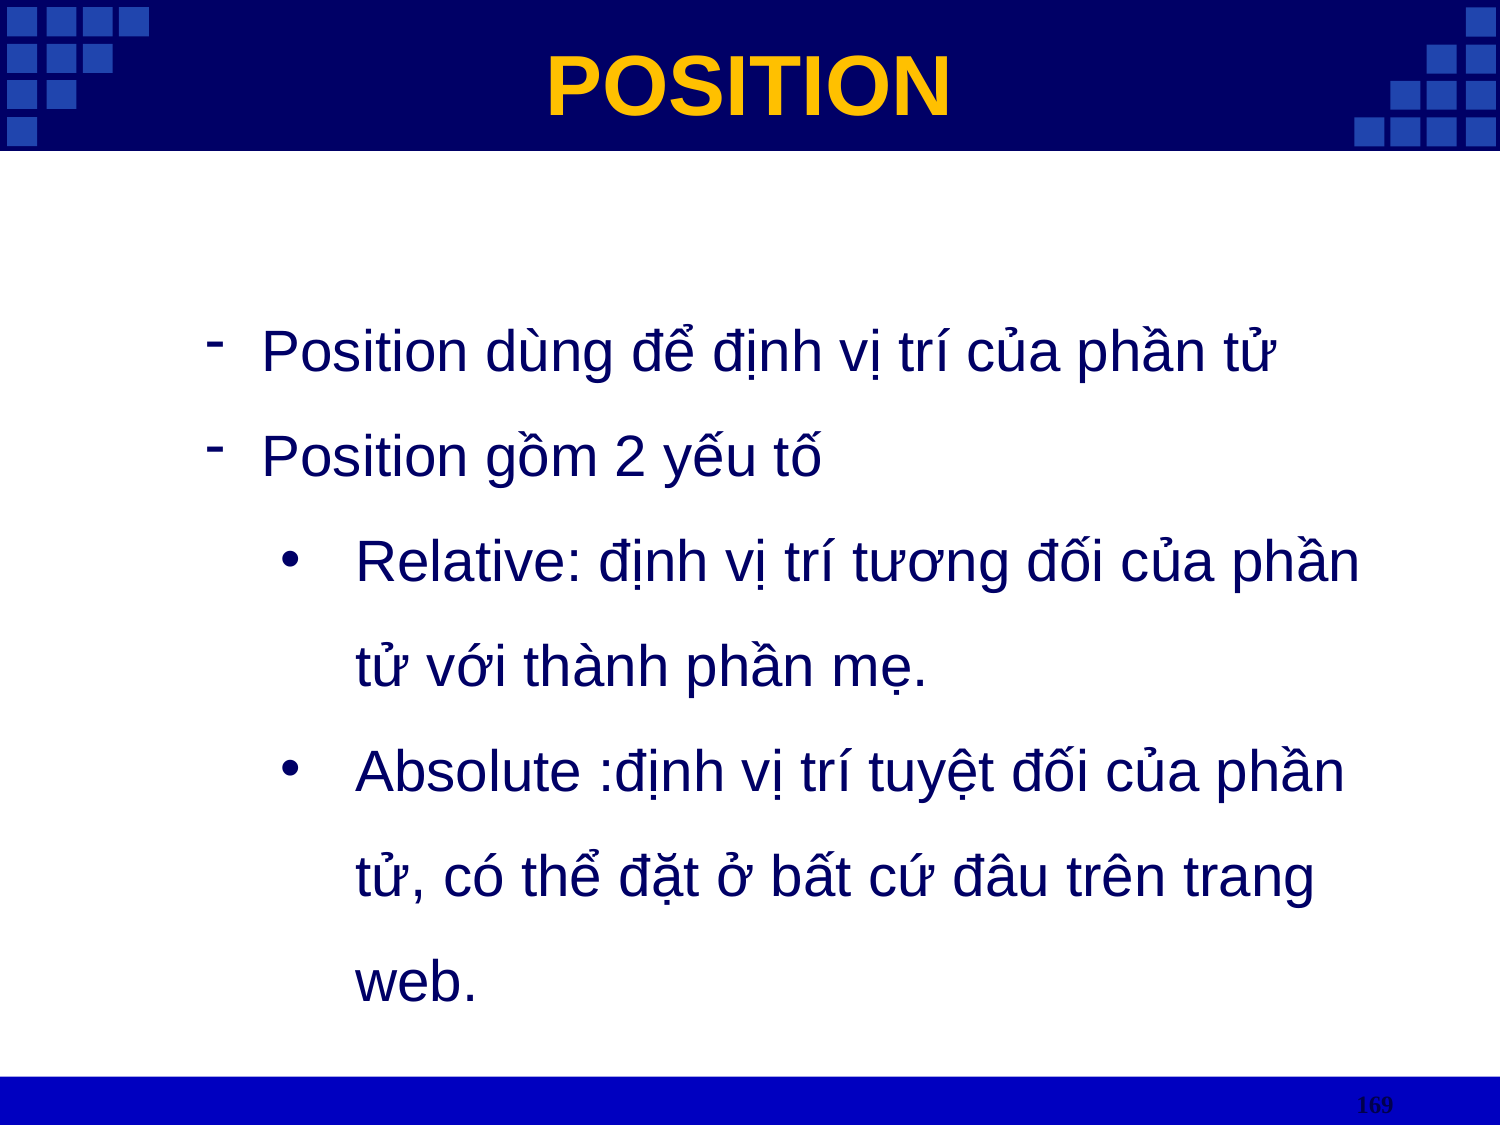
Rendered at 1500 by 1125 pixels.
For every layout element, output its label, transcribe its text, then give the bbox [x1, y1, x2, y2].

text_box POSITION [74, 12, 1425, 150]
text_box Position dùng để định vị trí của phần tử Position gồm 2 yếu tố Relative: định vị trí tương đối của phần tử với thành phần mẹ. Absolute :định vị trí tuyệt đối của phần tử, có thể đặt ở bất cứ đâu trên trang web. [99, 200, 1425, 1125]
